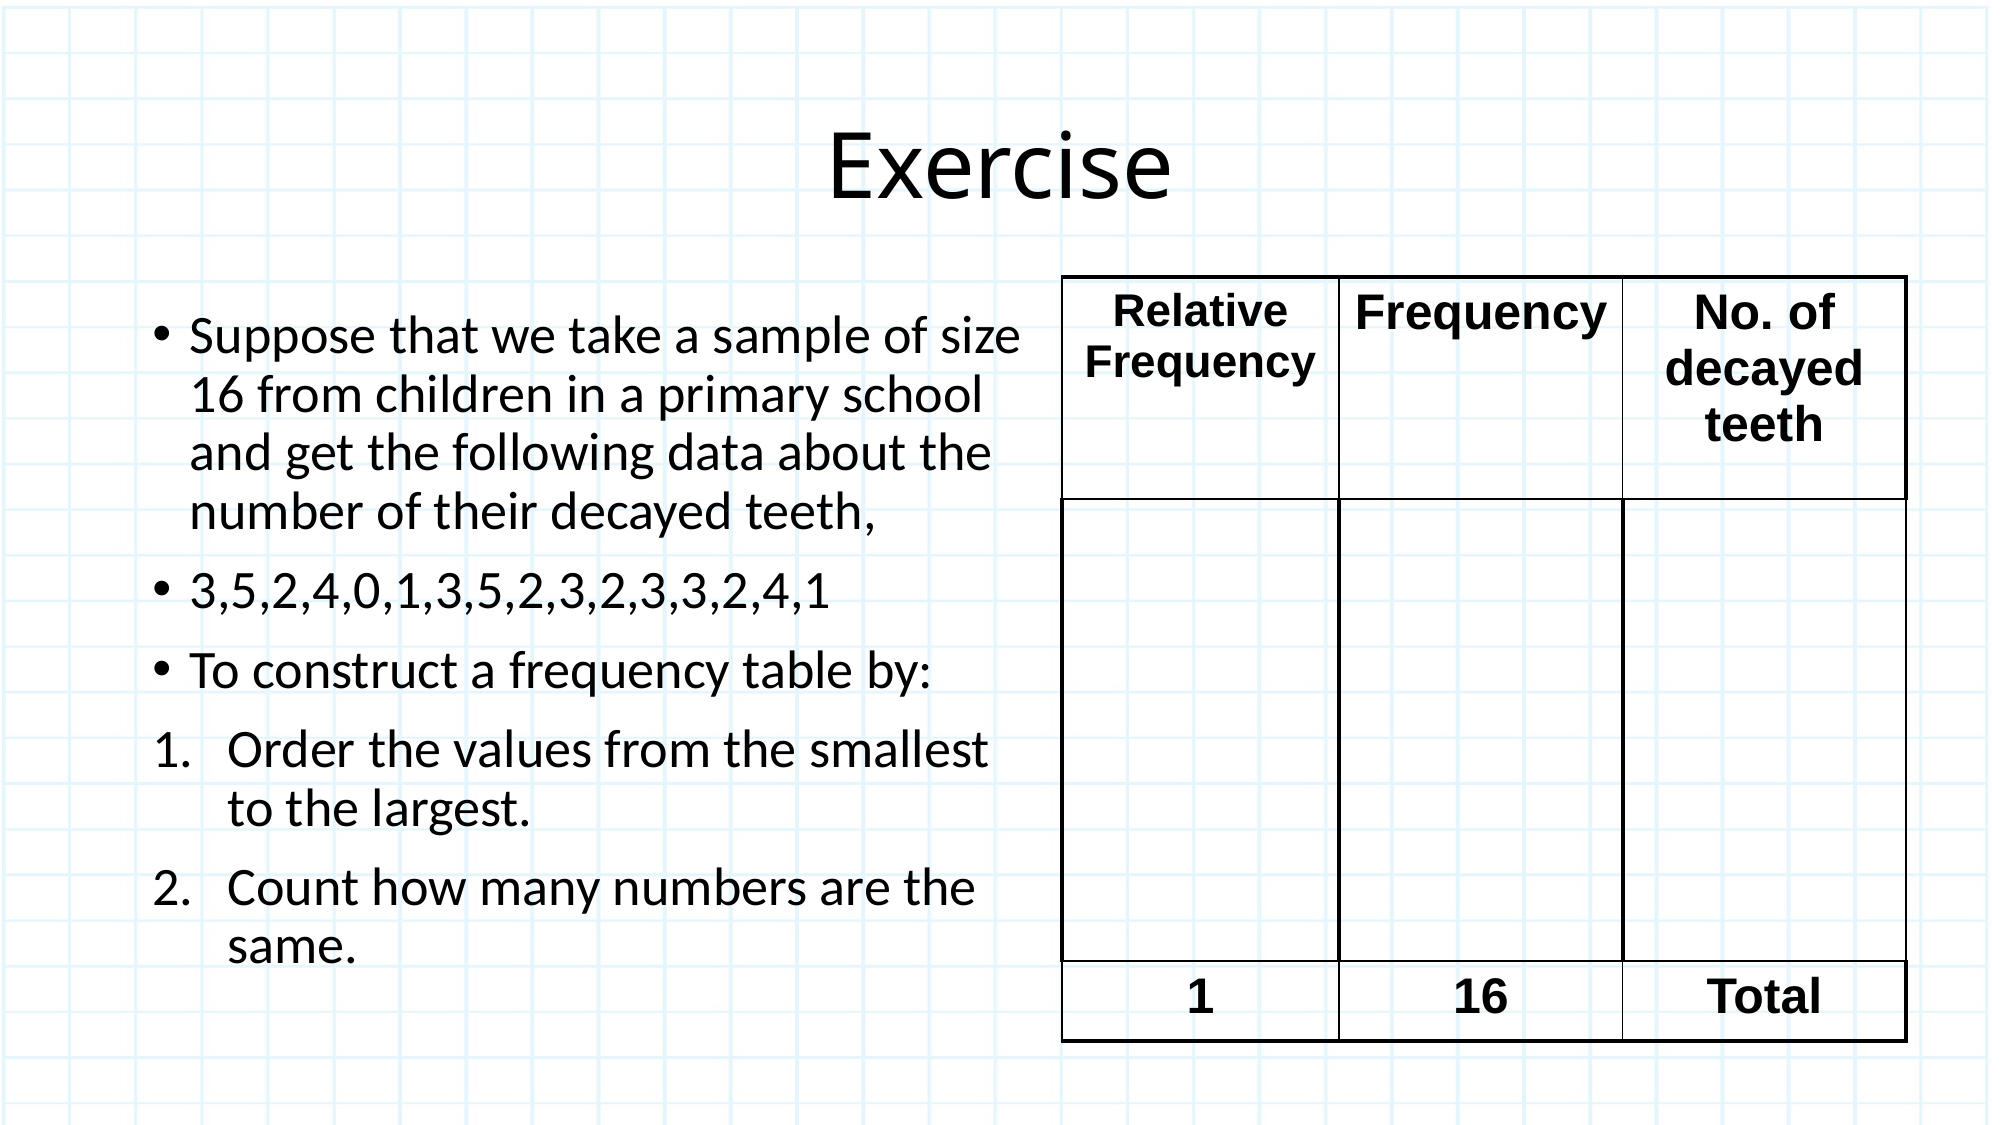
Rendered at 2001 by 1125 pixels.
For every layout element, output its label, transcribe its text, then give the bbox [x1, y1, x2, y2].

table_header Relative Frequency [1063, 279, 1338, 498]
table_header Frequency [1340, 279, 1622, 498]
table_cell [1341, 500, 1621, 960]
table_cell [1625, 500, 1905, 960]
table_cell 1 [1063, 962, 1338, 1039]
table_cell Total [1623, 962, 1904, 1039]
table_cell 16 [1340, 962, 1622, 1039]
title Exercise [137, 59, 1863, 278]
table_header No. of decayed teeth [1623, 279, 1904, 498]
list Suppose that we take a sample of size 16 from children in a primary school and get the following data about the number of their decayed teeth, 3,5,2,4,0,1,3,5,2,3,2,3,3,2,4,1 To construct a frequency table by: Order the values from the smallest to the largest. Count how many numbers are the same. [137, 299, 1062, 1059]
table_cell [1064, 500, 1337, 960]
